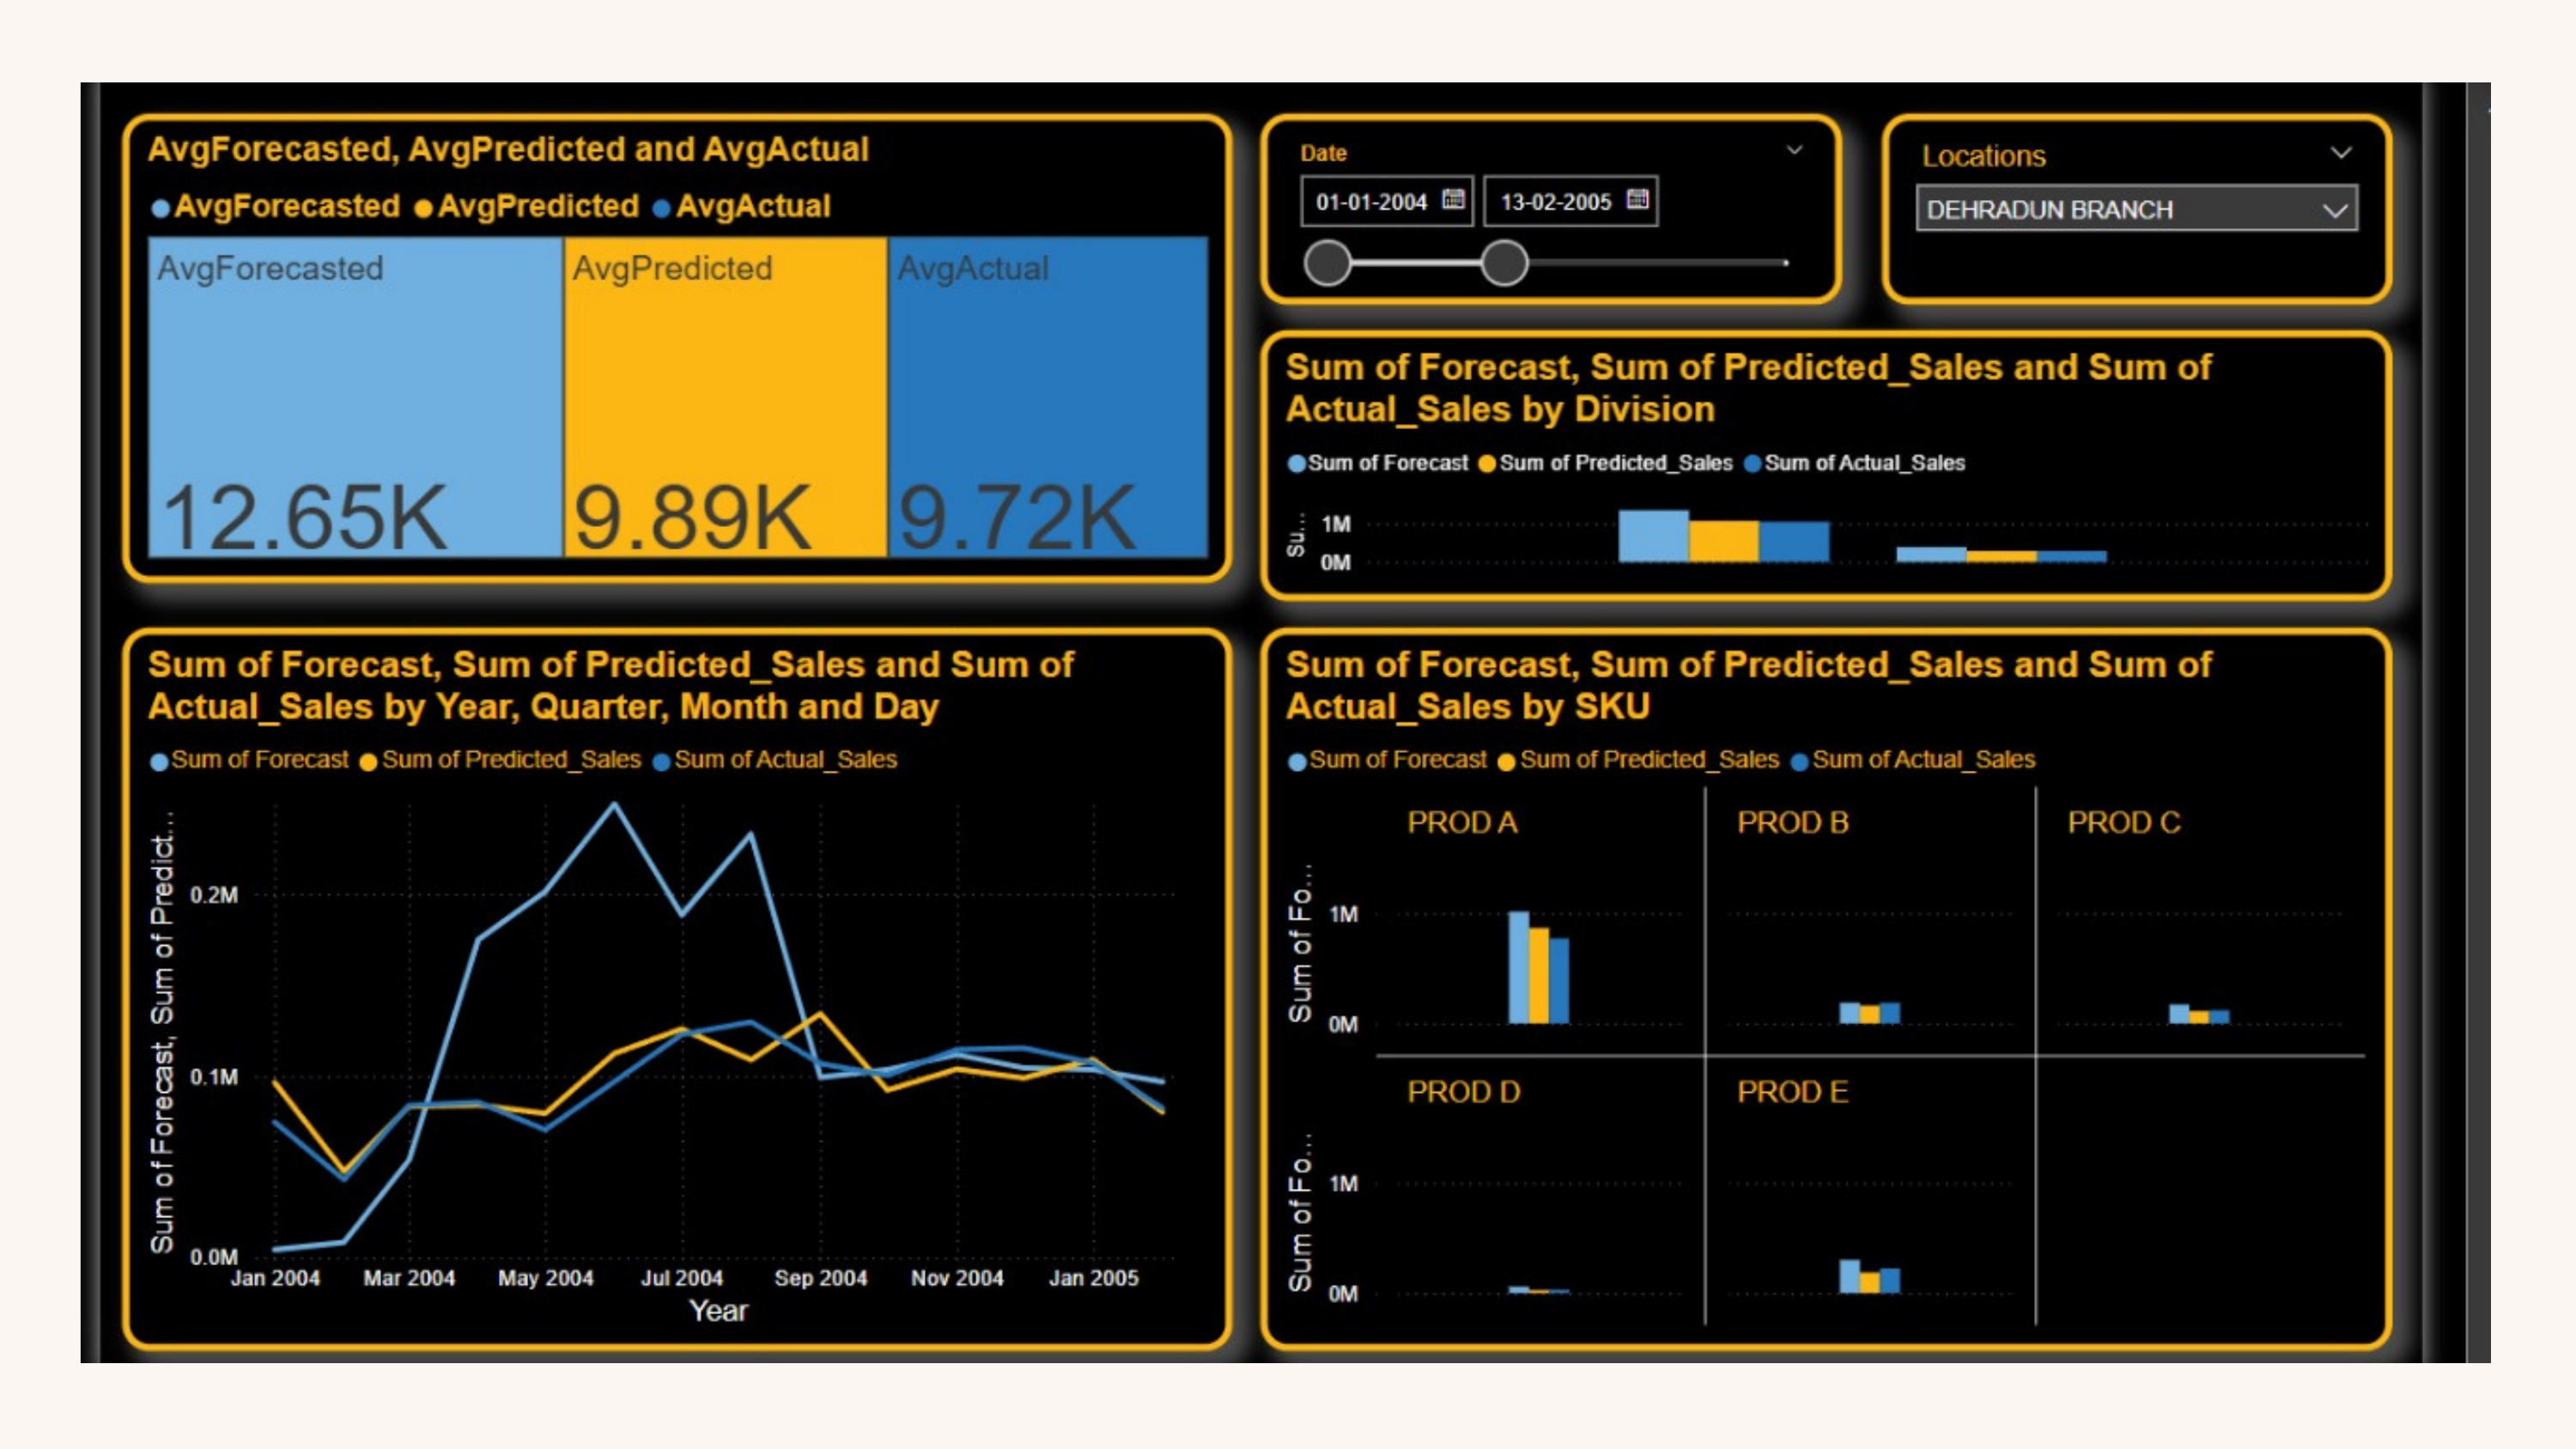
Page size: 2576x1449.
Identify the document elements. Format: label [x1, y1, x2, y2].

text_box [80, 82, 2491, 1363]
